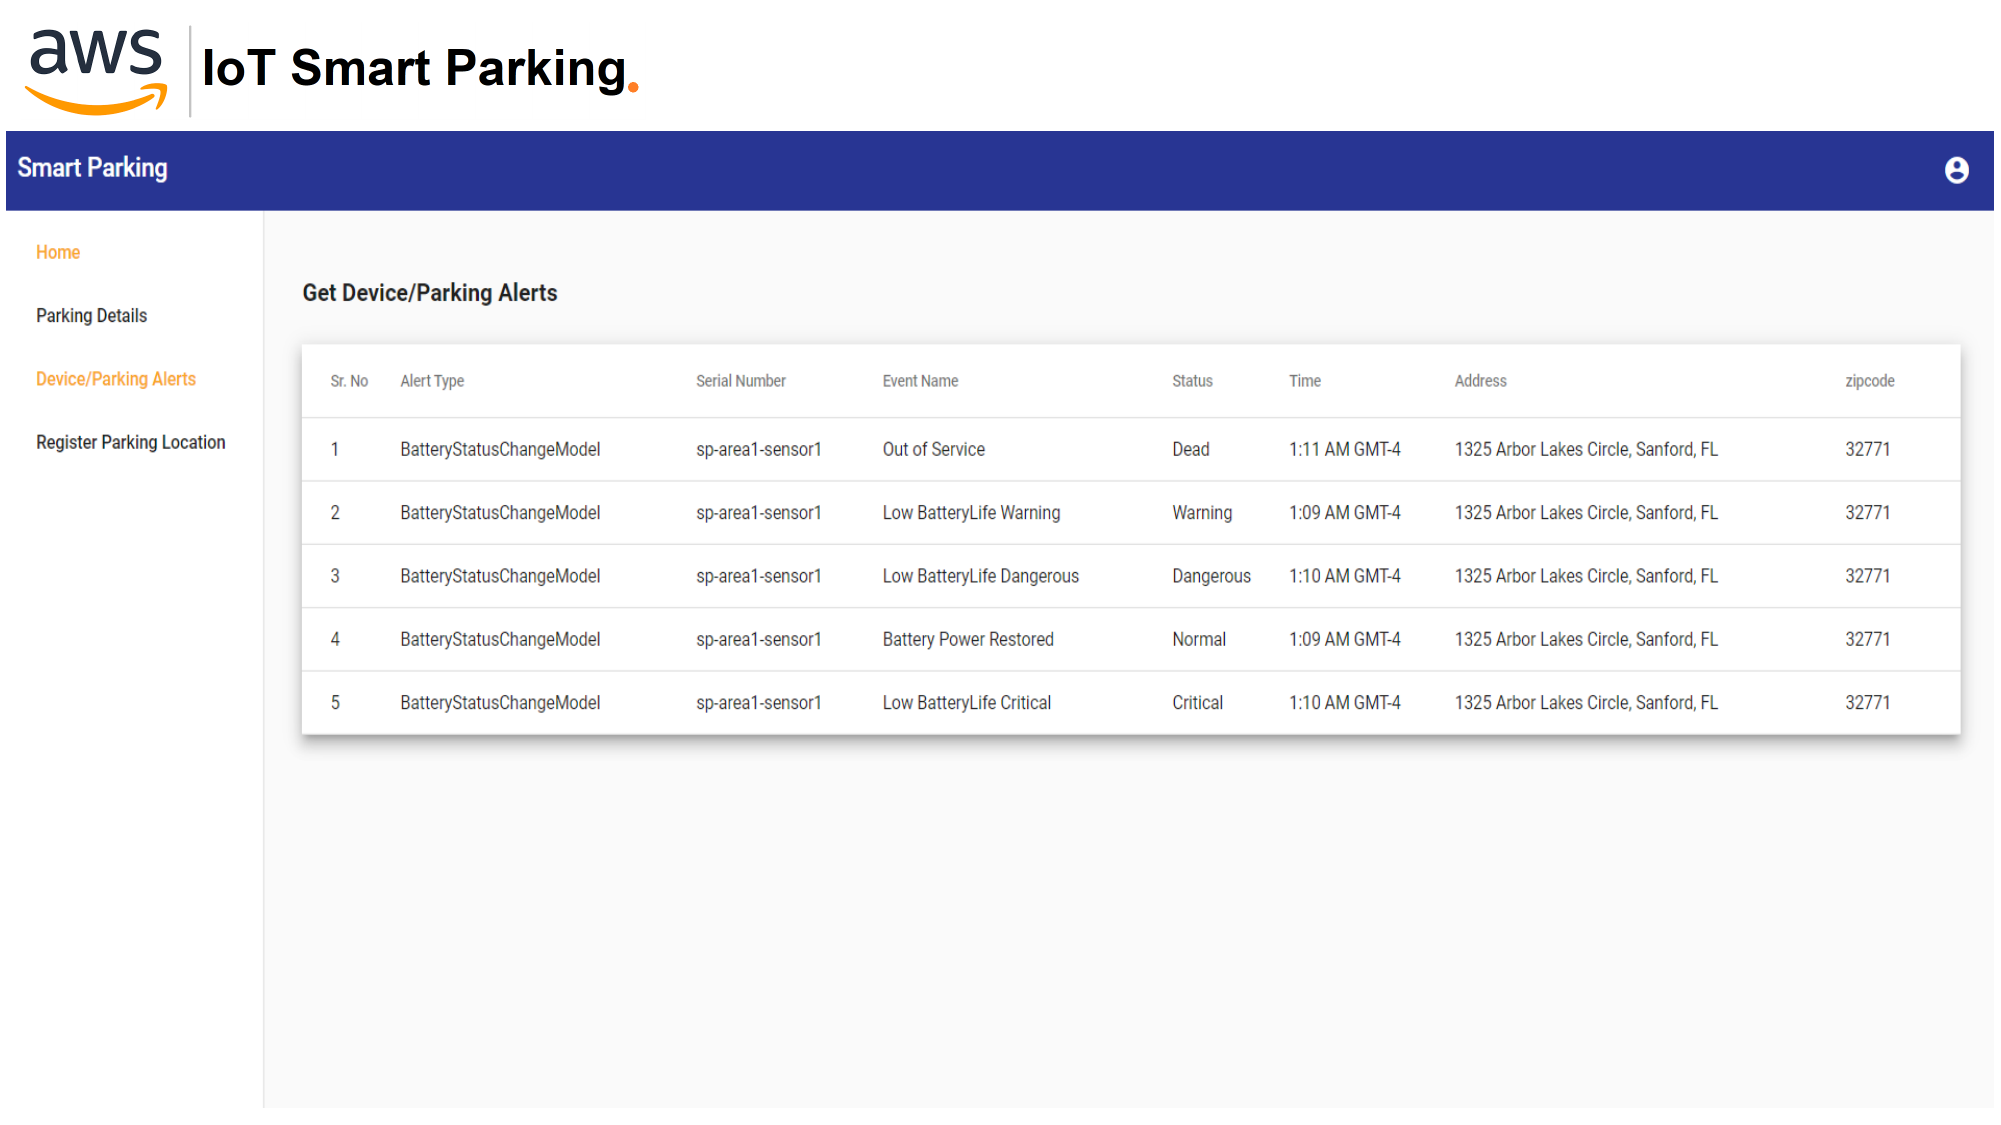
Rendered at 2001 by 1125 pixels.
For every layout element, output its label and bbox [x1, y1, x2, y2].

picture [6, 131, 1994, 1109]
picture [21, 22, 646, 120]
